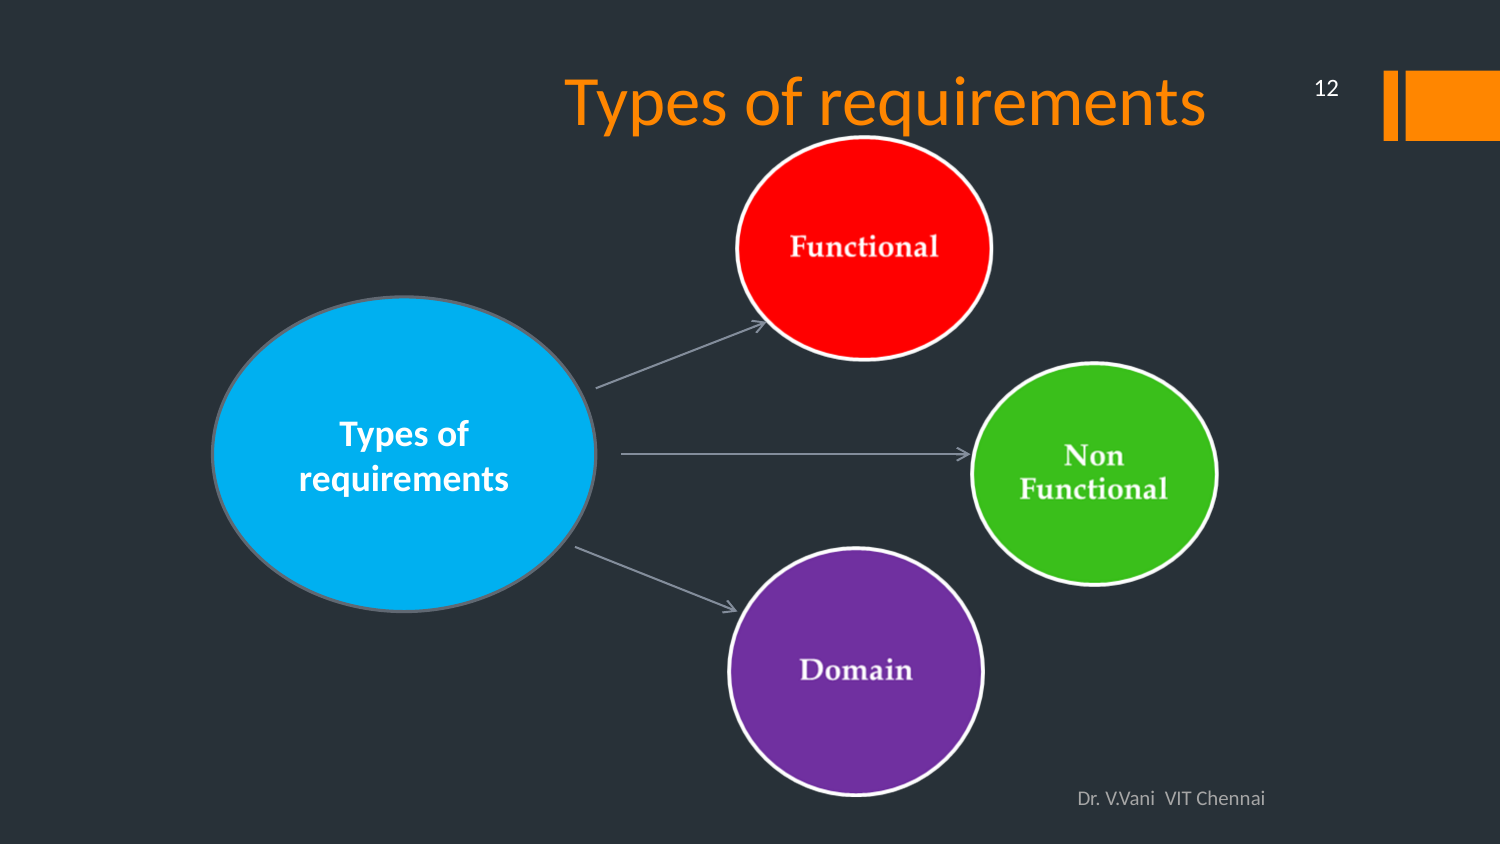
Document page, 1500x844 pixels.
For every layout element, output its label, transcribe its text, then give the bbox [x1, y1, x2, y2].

slide_number 12 [1199, 67, 1355, 105]
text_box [574, 546, 738, 612]
footer Dr. V.Vani VIT Chennai [1062, 784, 1431, 822]
picture [726, 134, 1219, 799]
title Types of requirements [549, 46, 1350, 147]
text_box Types of requirements [210, 295, 598, 614]
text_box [595, 321, 768, 389]
